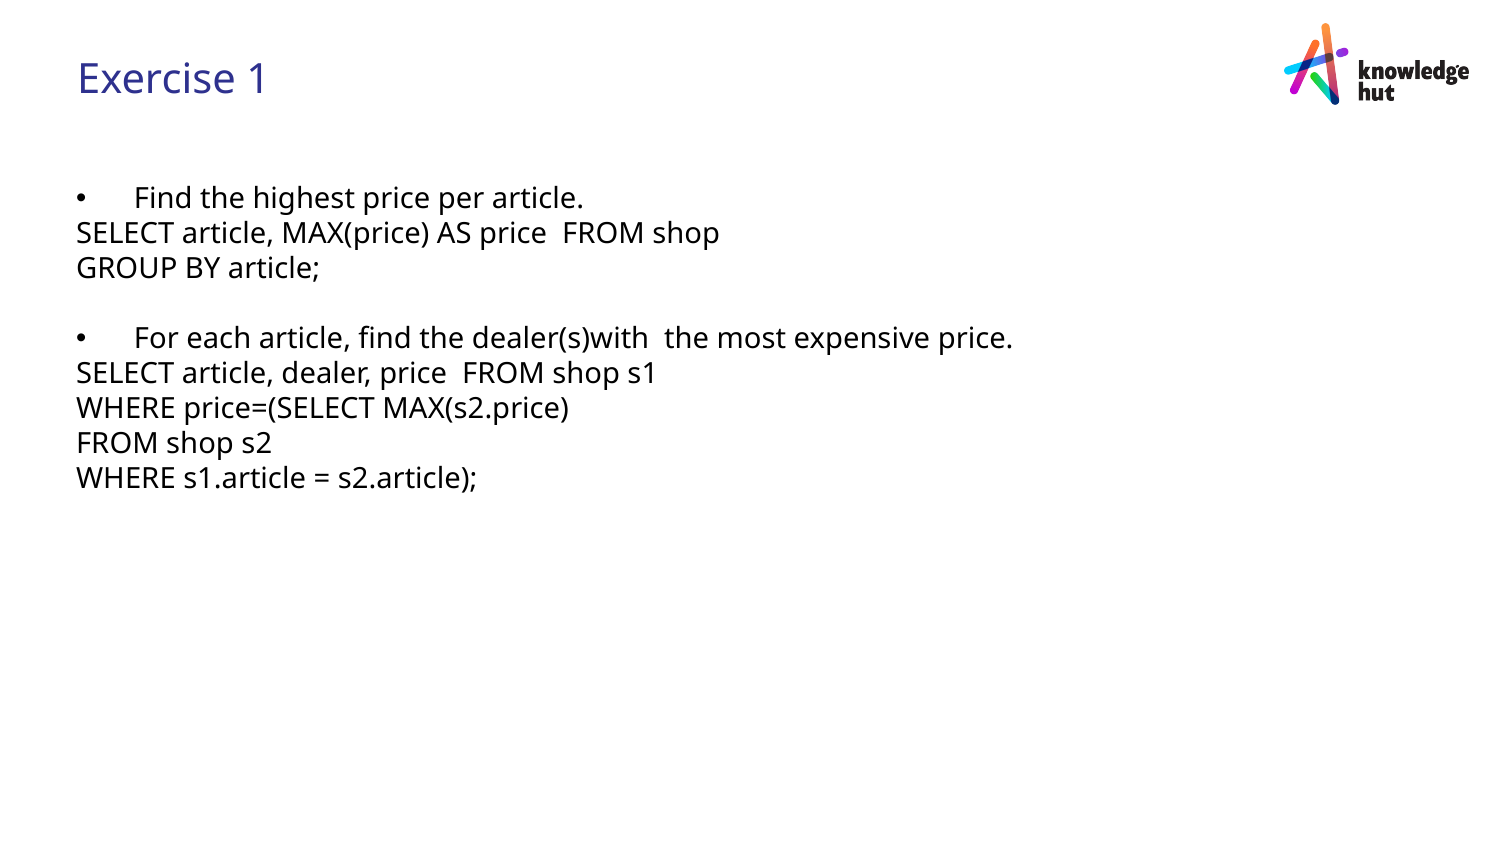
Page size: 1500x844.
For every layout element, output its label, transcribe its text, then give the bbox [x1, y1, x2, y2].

text_box Find the highest price per article. SELECT article, MAX(price) AS price FROM shop GROUP BY article; For each article, find the dealer(s)with the most expensive price. SELECT article, dealer, price FROM shop s1 WHERE price=(SELECT MAX(s2.price) FROM shop s2 WHERE s1.article = s2.article); [61, 172, 1469, 537]
picture [1284, 23, 1469, 105]
text_box Exercise 1 [62, 43, 286, 109]
